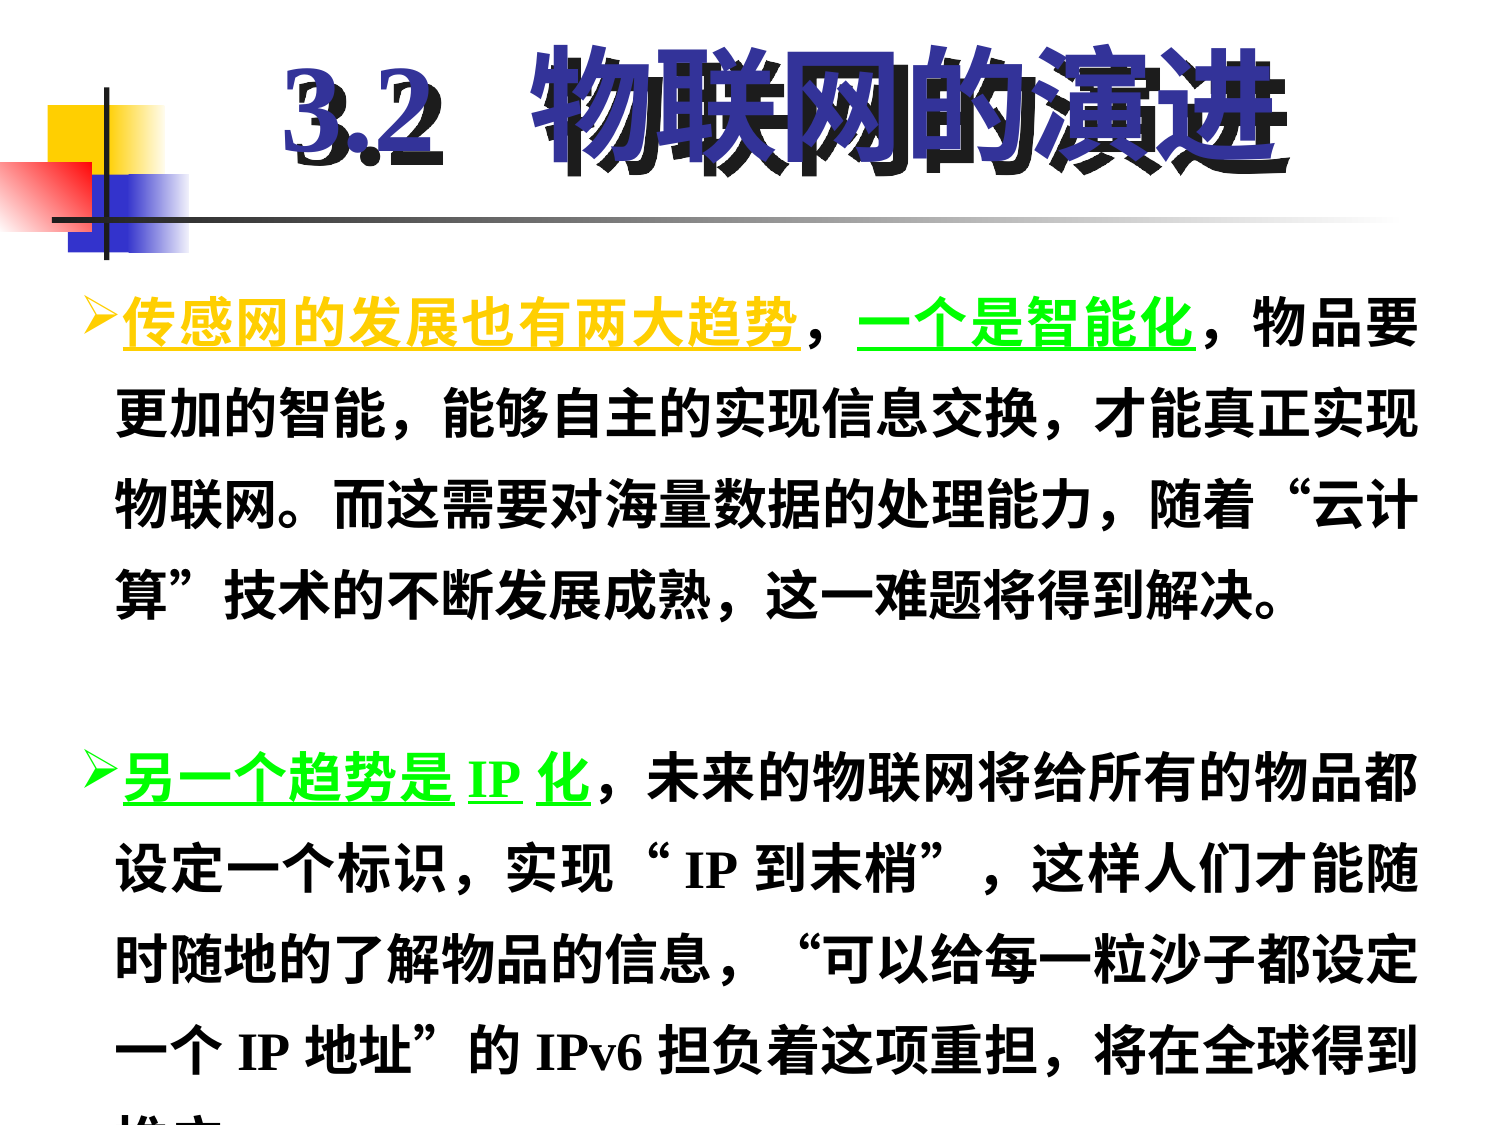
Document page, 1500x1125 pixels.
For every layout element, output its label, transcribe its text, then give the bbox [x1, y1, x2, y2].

text_box 传感网的发展也有两大趋势，一个是智能化，物品要更加的智能，能够自主的实现信息交换，才能真正实现物联网。而这需要对海量数据的处理能力，随着“云计算”技术的不断发展成熟，这一难题将得到解决。 另一个趋势是IP化，未来的物联网将给所有的物品都设定一个标识，实现“IP到末梢”，这样人们才能随时随地的了解物品的信息，“可以给每一粒沙子都设定一个IP地址”的IPv6担负着这项重担，将在全球得到推广。 [64, 255, 1435, 1125]
text_box 3.2 物联网的演进 [218, 18, 1341, 184]
